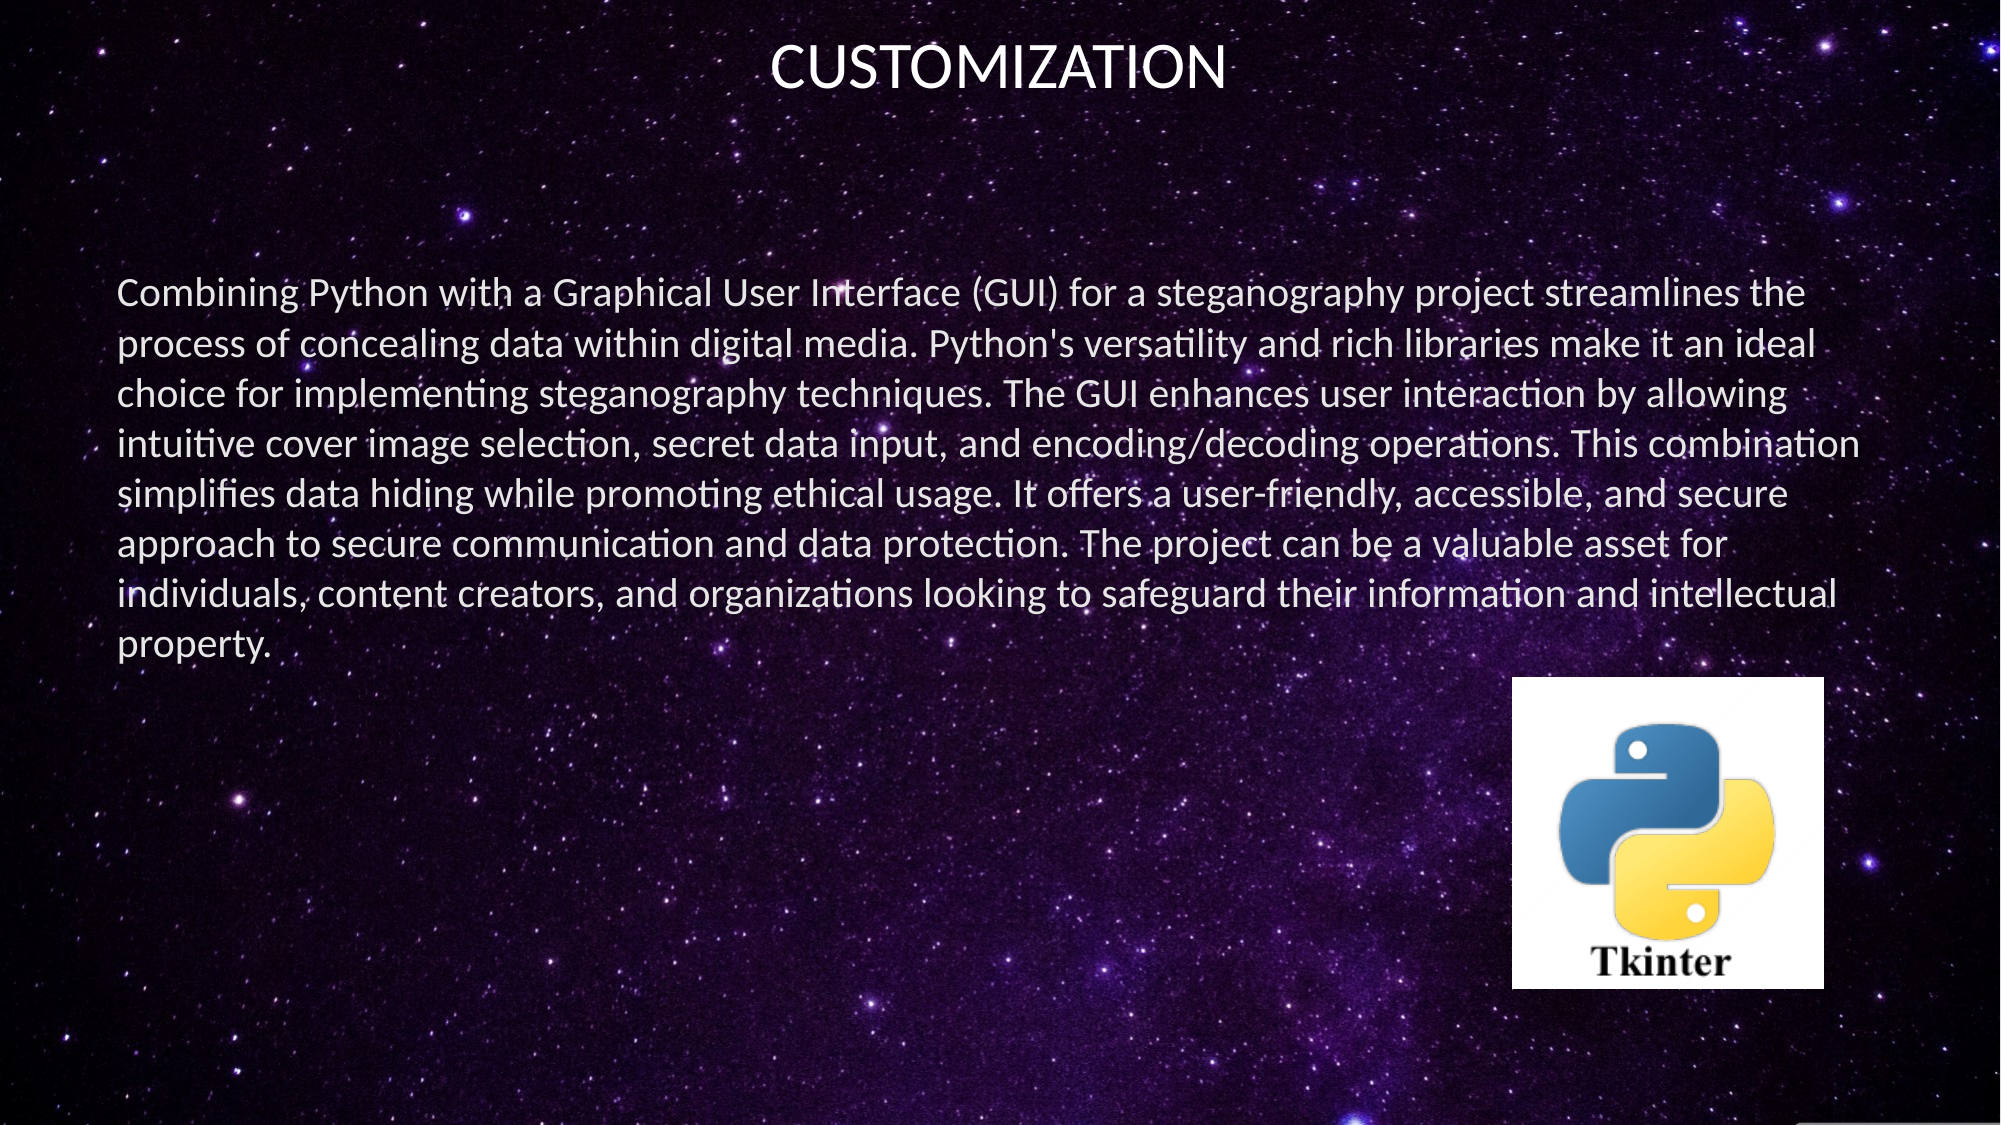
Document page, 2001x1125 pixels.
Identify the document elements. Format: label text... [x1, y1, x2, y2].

text_box Combining Python with a Graphical User Interface (GUI) for a steganography project streamlines the process of concealing data within digital media. Python's versatility and rich libraries make it an ideal choice for implementing steganography techniques. The GUI enhances user interaction by allowing intuitive cover image selection, secret data input, and encoding/decoding operations. This combination simplifies data hiding while promoting ethical usage. It offers a user-friendly, accessible, and secure approach to secure communication and data protection. The project can be a valuable asset for individuals, content creators, and organizations looking to safeguard their information and intellectual property. [102, 257, 1912, 673]
picture [0, 0, 2001, 1125]
text_box customization [755, 14, 1244, 110]
